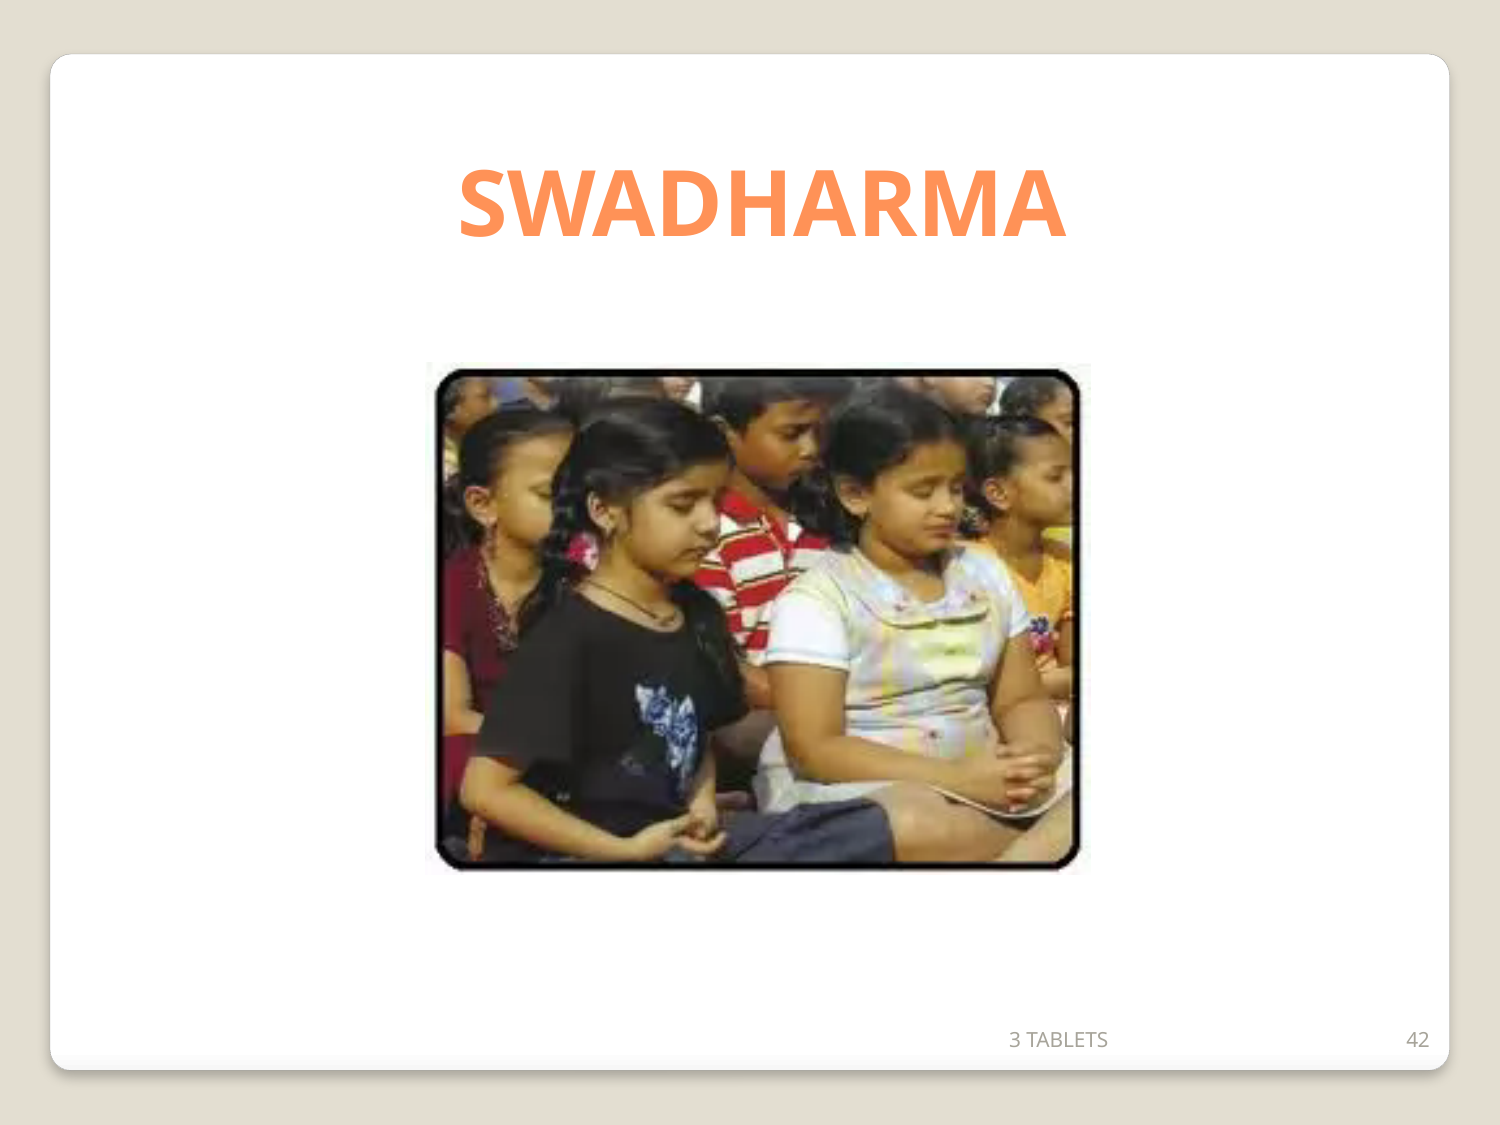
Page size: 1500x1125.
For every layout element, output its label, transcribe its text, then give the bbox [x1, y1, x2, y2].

picture [424, 362, 1092, 876]
footer 3 TABLETS [994, 1002, 1370, 1063]
title SWADHARMA [87, 75, 1438, 263]
slide_number 42 [1370, 1002, 1445, 1063]
